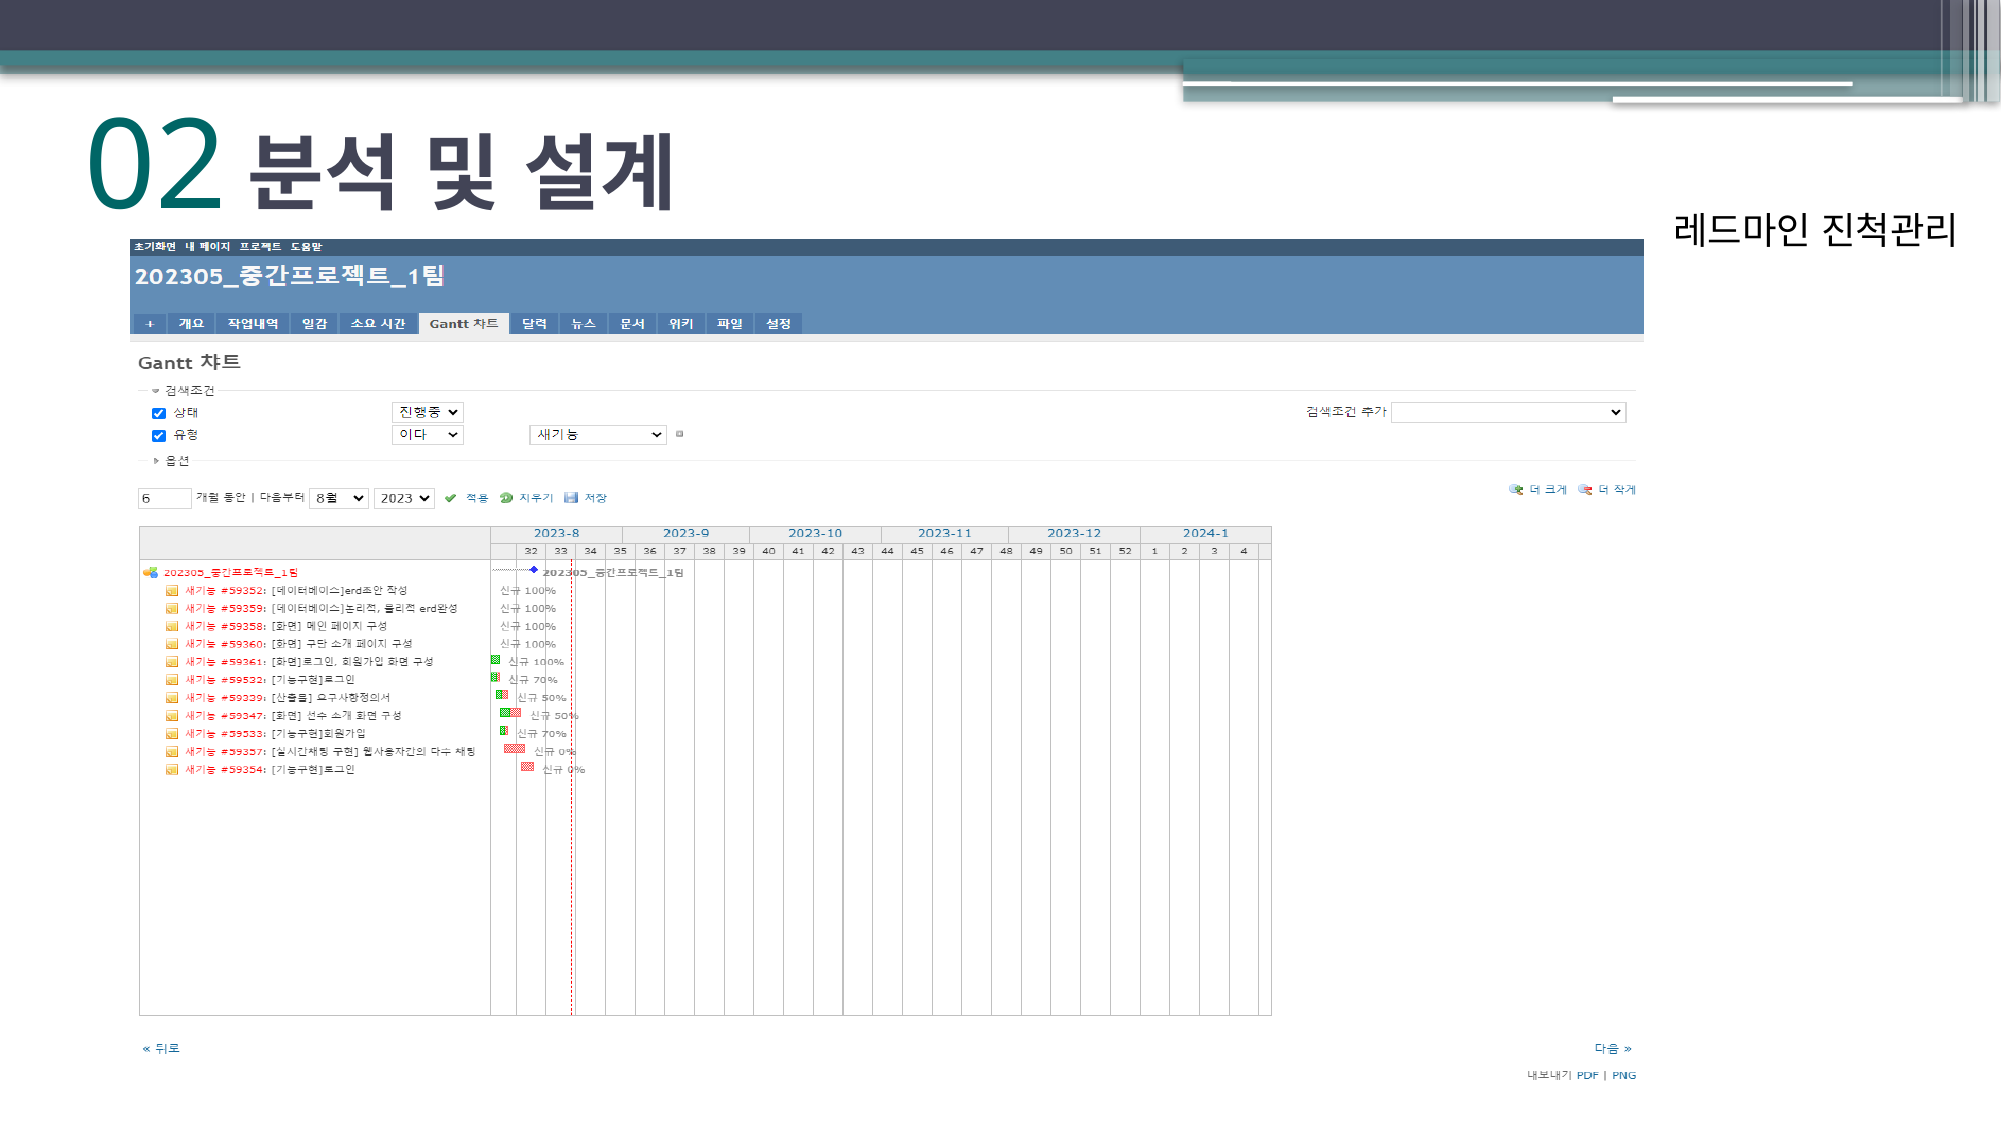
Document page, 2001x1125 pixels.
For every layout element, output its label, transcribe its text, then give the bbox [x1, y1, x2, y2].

picture [130, 239, 1644, 1099]
title 분석 및 설계 [233, 72, 1501, 236]
text_box 02 [69, 75, 334, 241]
text_box 레드마인 진척관리 [1658, 199, 2000, 260]
